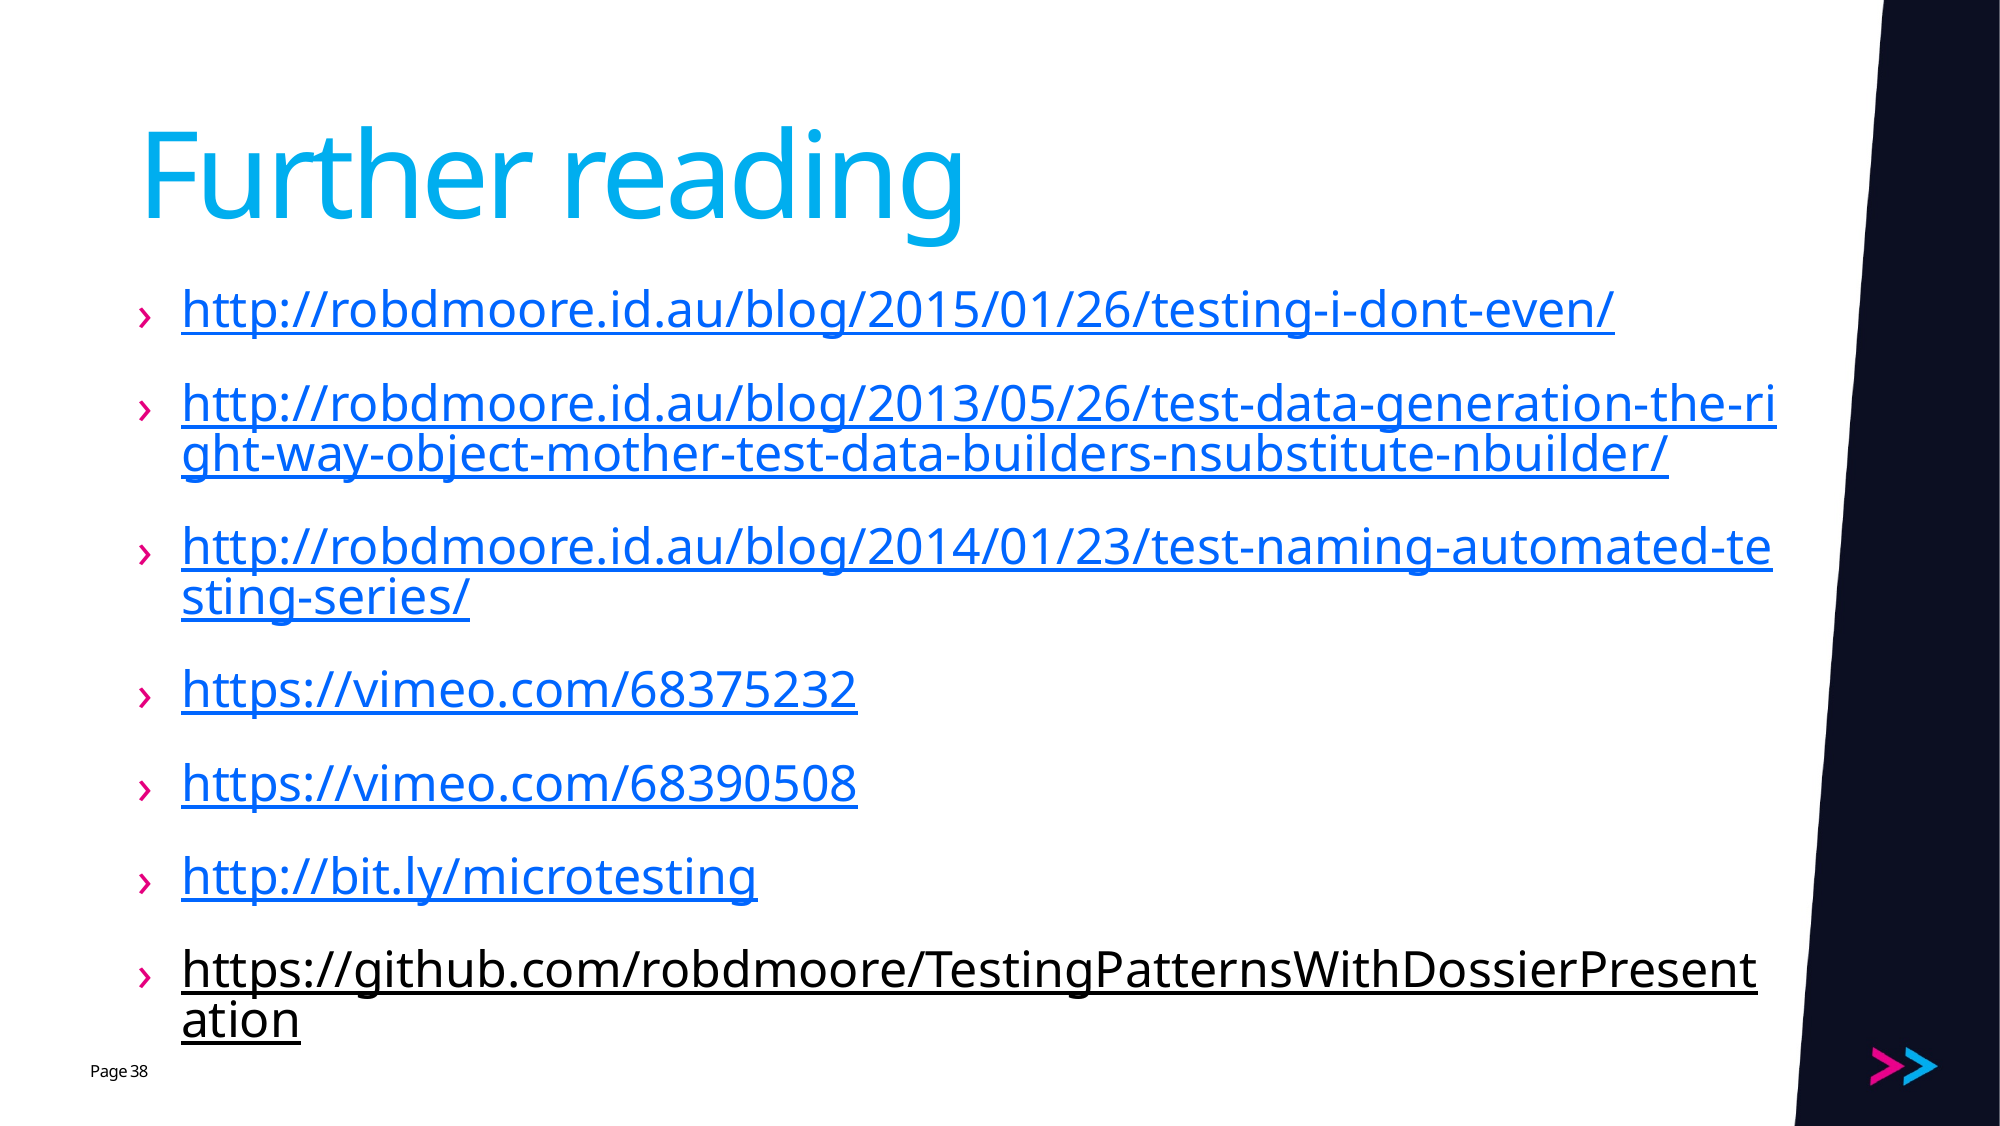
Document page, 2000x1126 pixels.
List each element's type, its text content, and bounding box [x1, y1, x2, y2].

picture [0, 0, 2000, 1126]
title Further reading [137, 54, 1786, 243]
list http://robdmoore.id.au/blog/2015/01/26/testing-i-dont-even/ http://robdmoore.id.au/blog/2013/05/26/test-data-generation-the-right-way-object-mother-test-data-builders-nsubstitute-nbuilder/ http://robdmoore.id.au/blog/2014/01/23/test-naming-automated-testing-series/ https://vimeo.com/68375232 https://vimeo.com/68390508 http://bit.ly/microtesting https://github.com/robdmoore/TestingPatternsWithDossierPresentation https://github.com/robdmoore/SubcutaneousTestsPresentation [137, 277, 1786, 1021]
slide_number 38 [130, 1061, 166, 1113]
